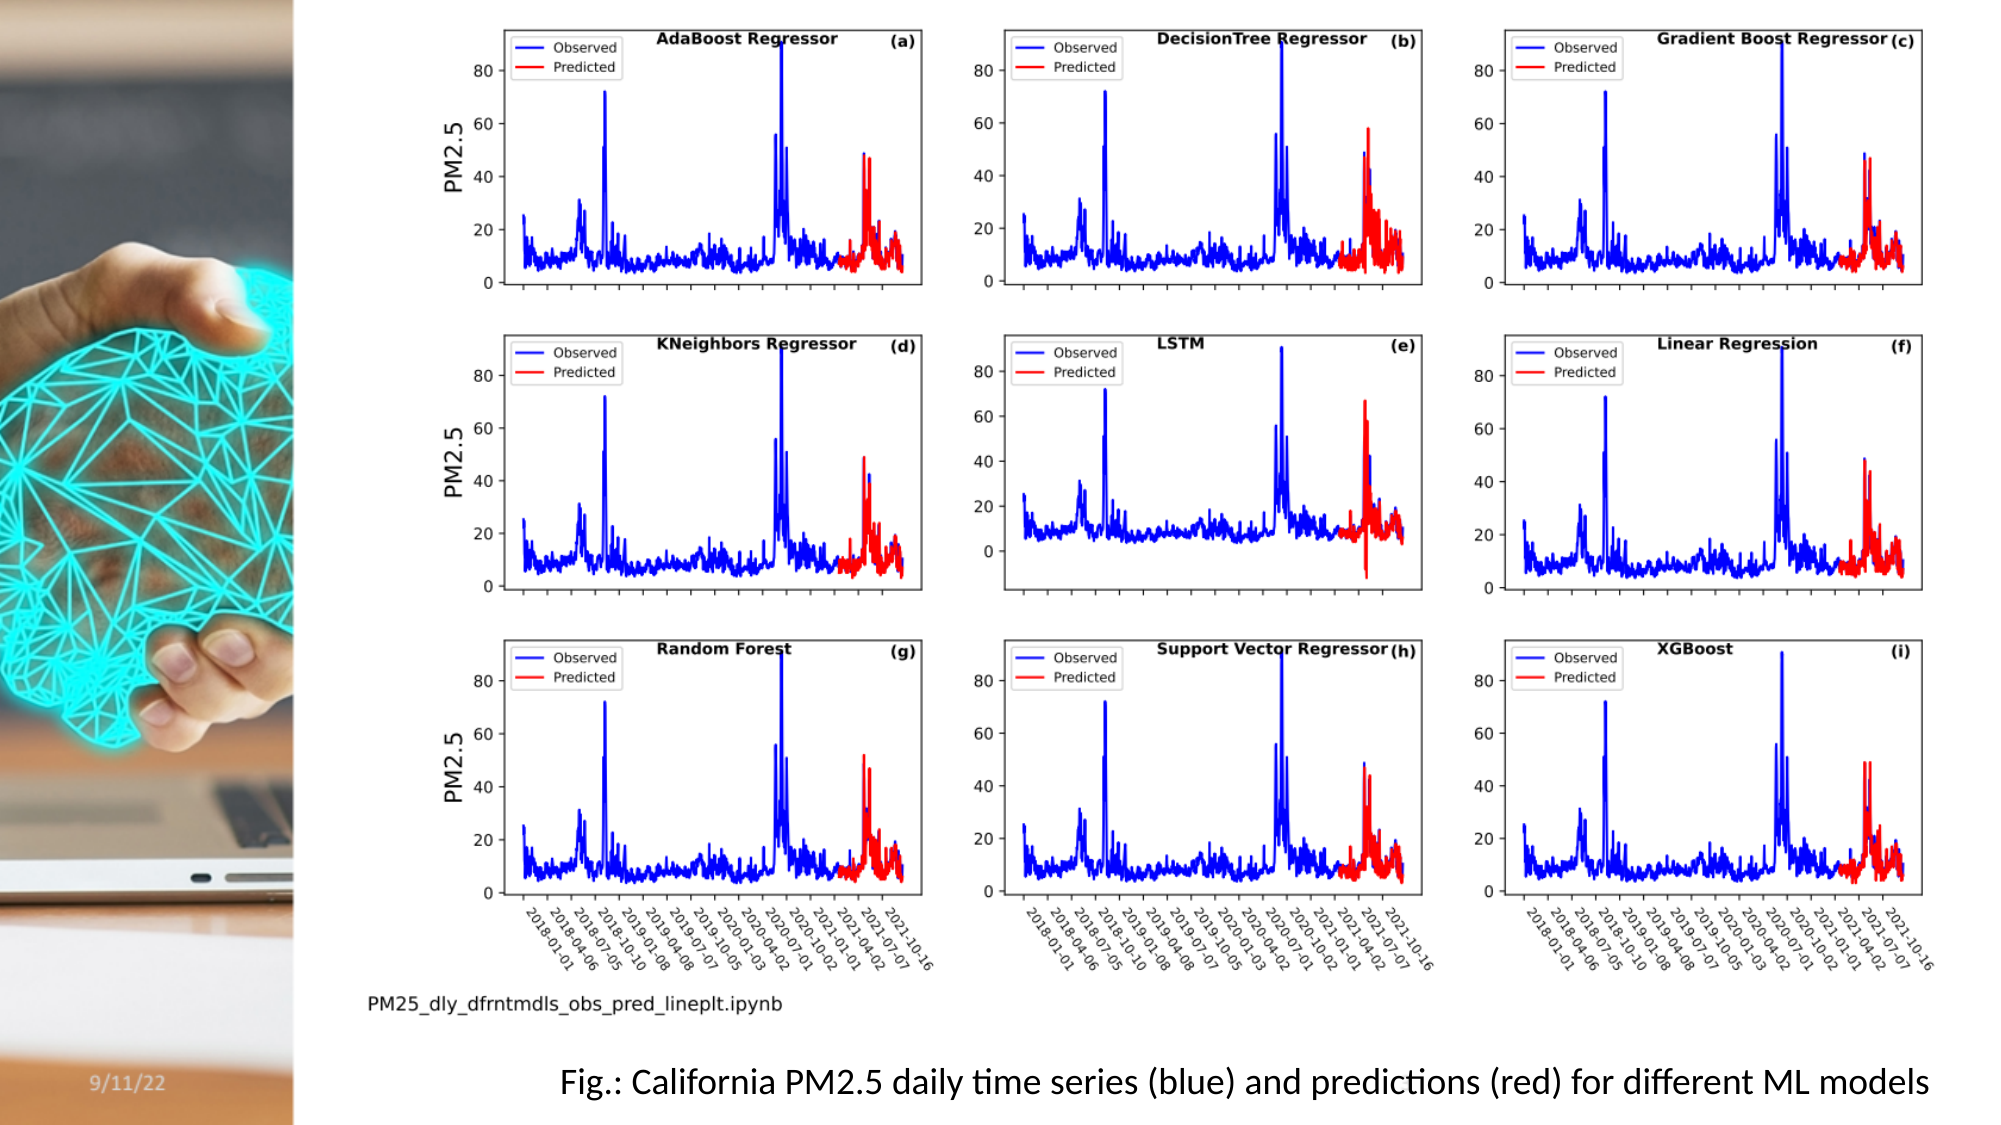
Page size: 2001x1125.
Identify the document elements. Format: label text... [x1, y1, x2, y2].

picture [0, 0, 1979, 1125]
text_box Fig.: California PM2.5 daily time series (blue) and predictions (red) for different ML models [1500, 1049, 1947, 1110]
